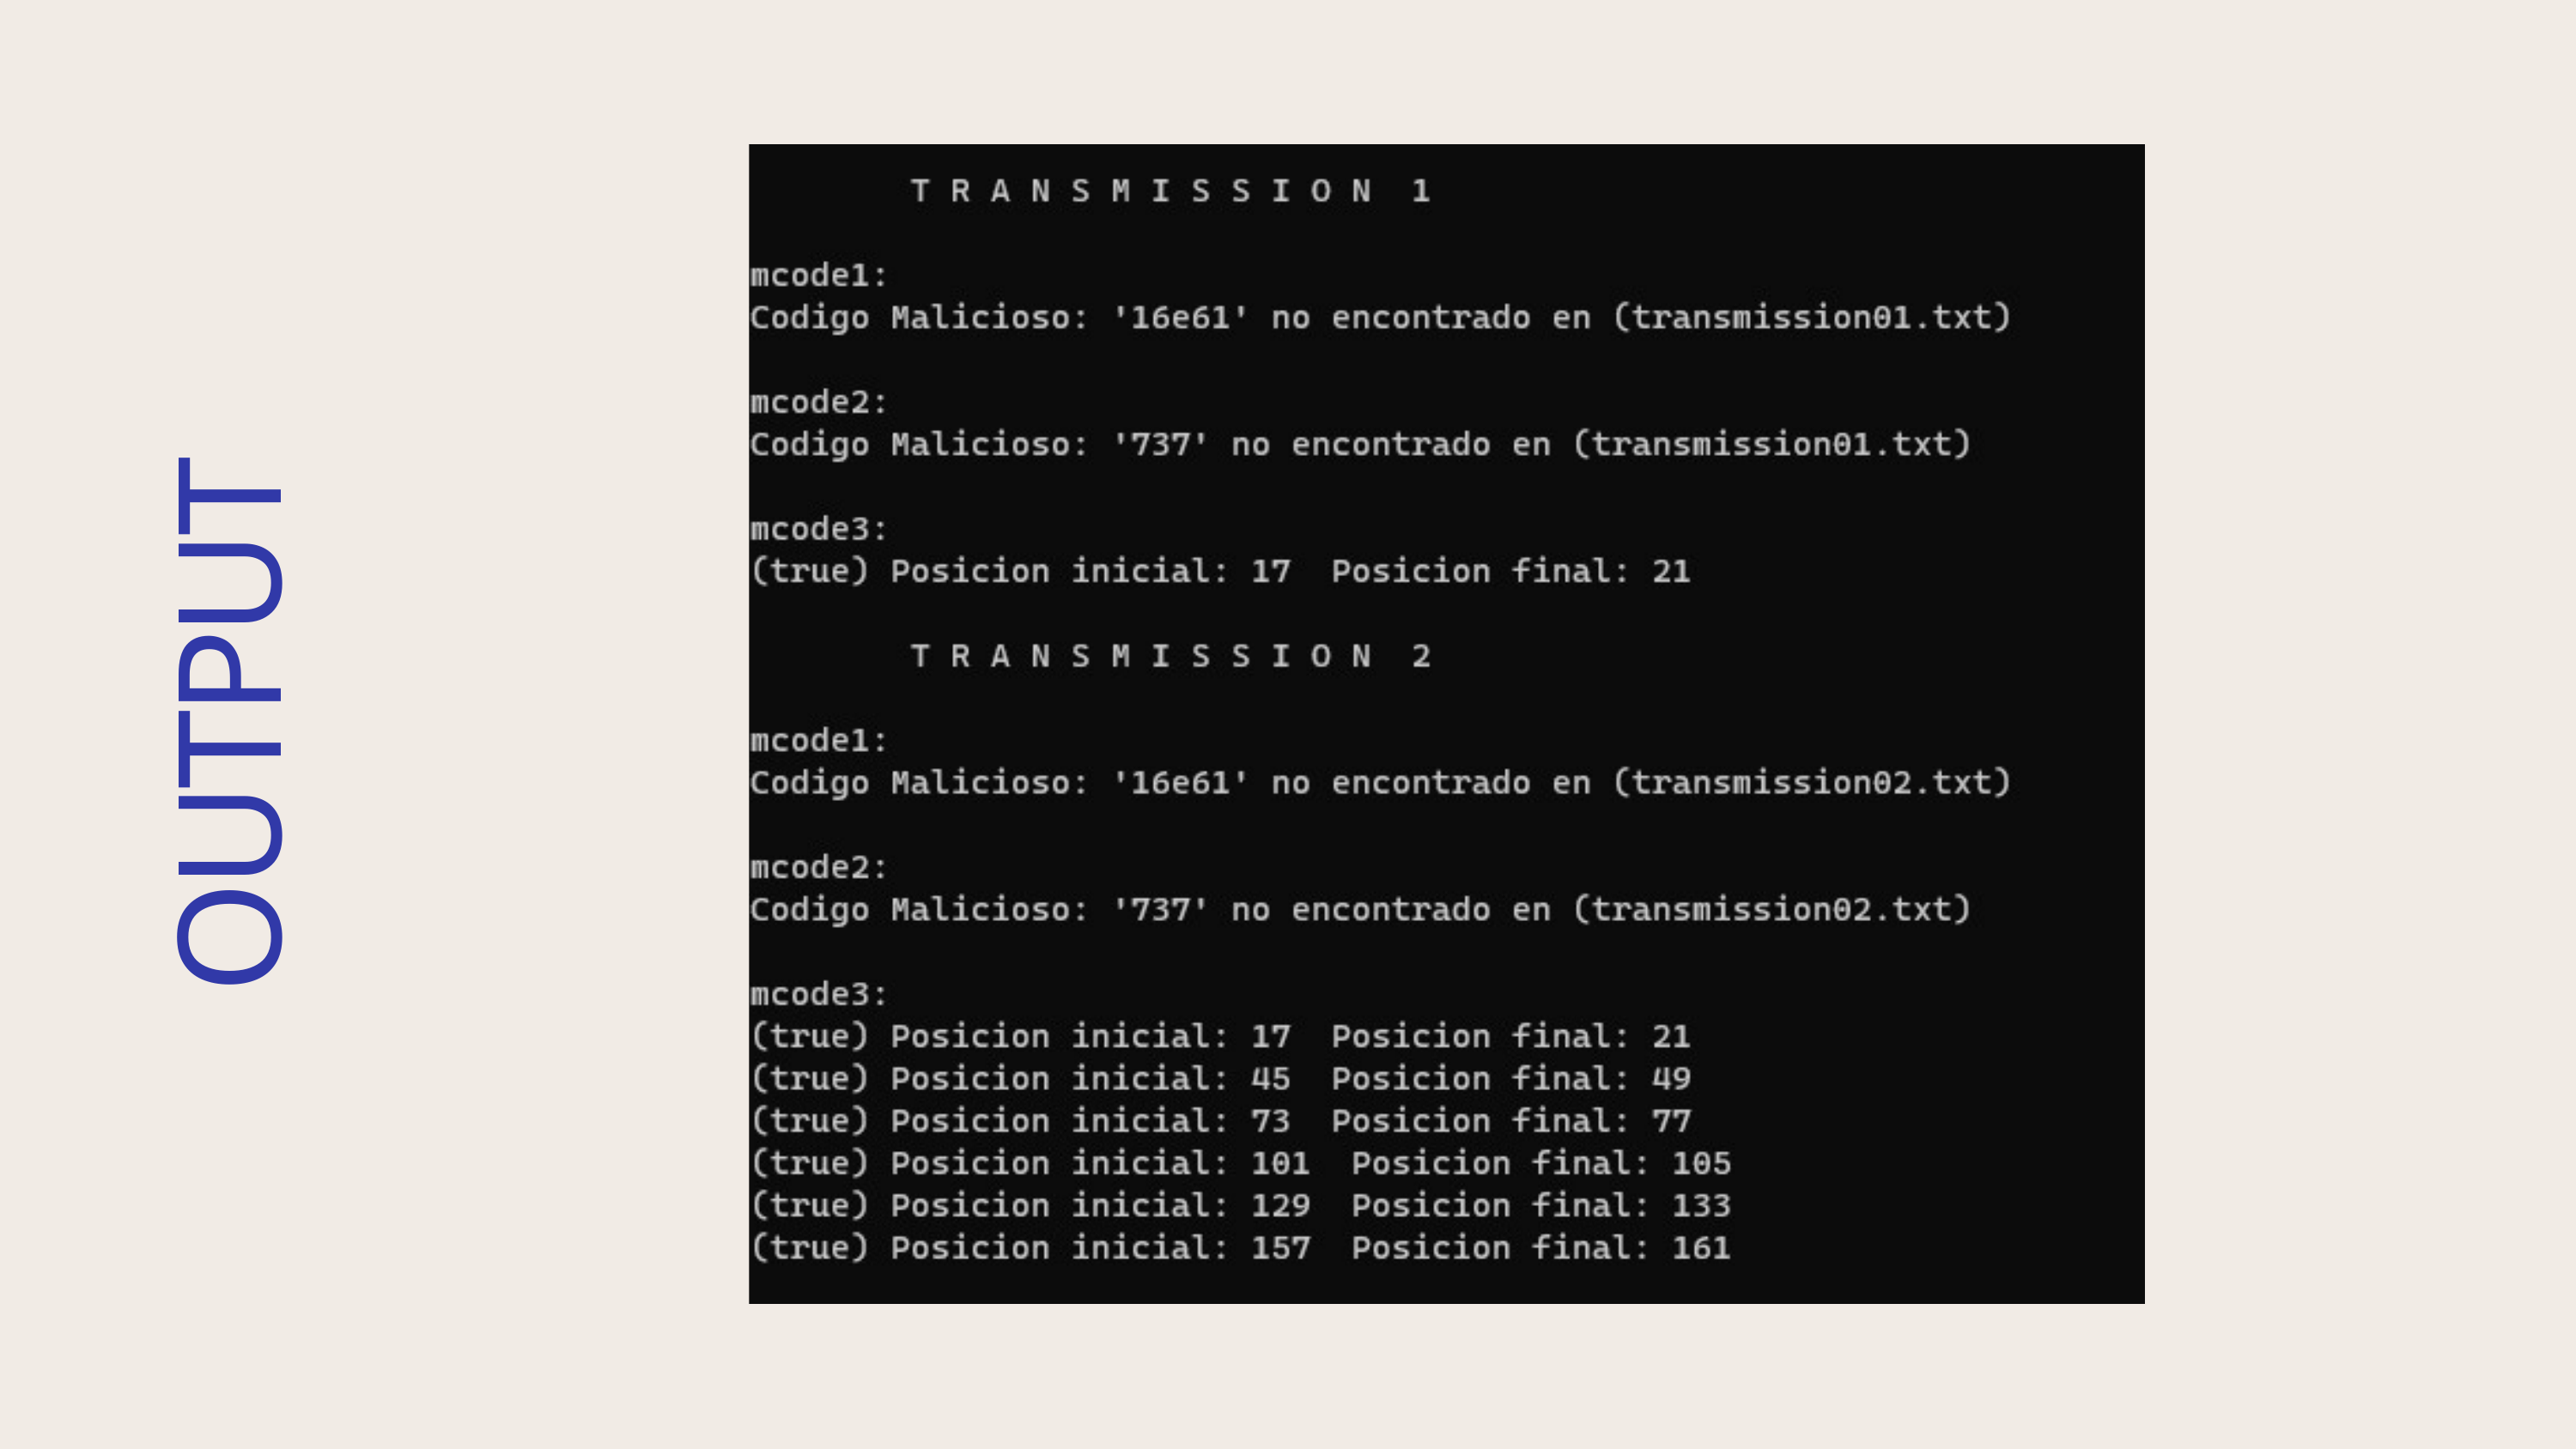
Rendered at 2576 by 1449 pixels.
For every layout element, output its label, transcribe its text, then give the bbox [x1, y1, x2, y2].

text_box [749, 144, 2145, 1304]
text_box OUTPUT [166, 454, 310, 994]
